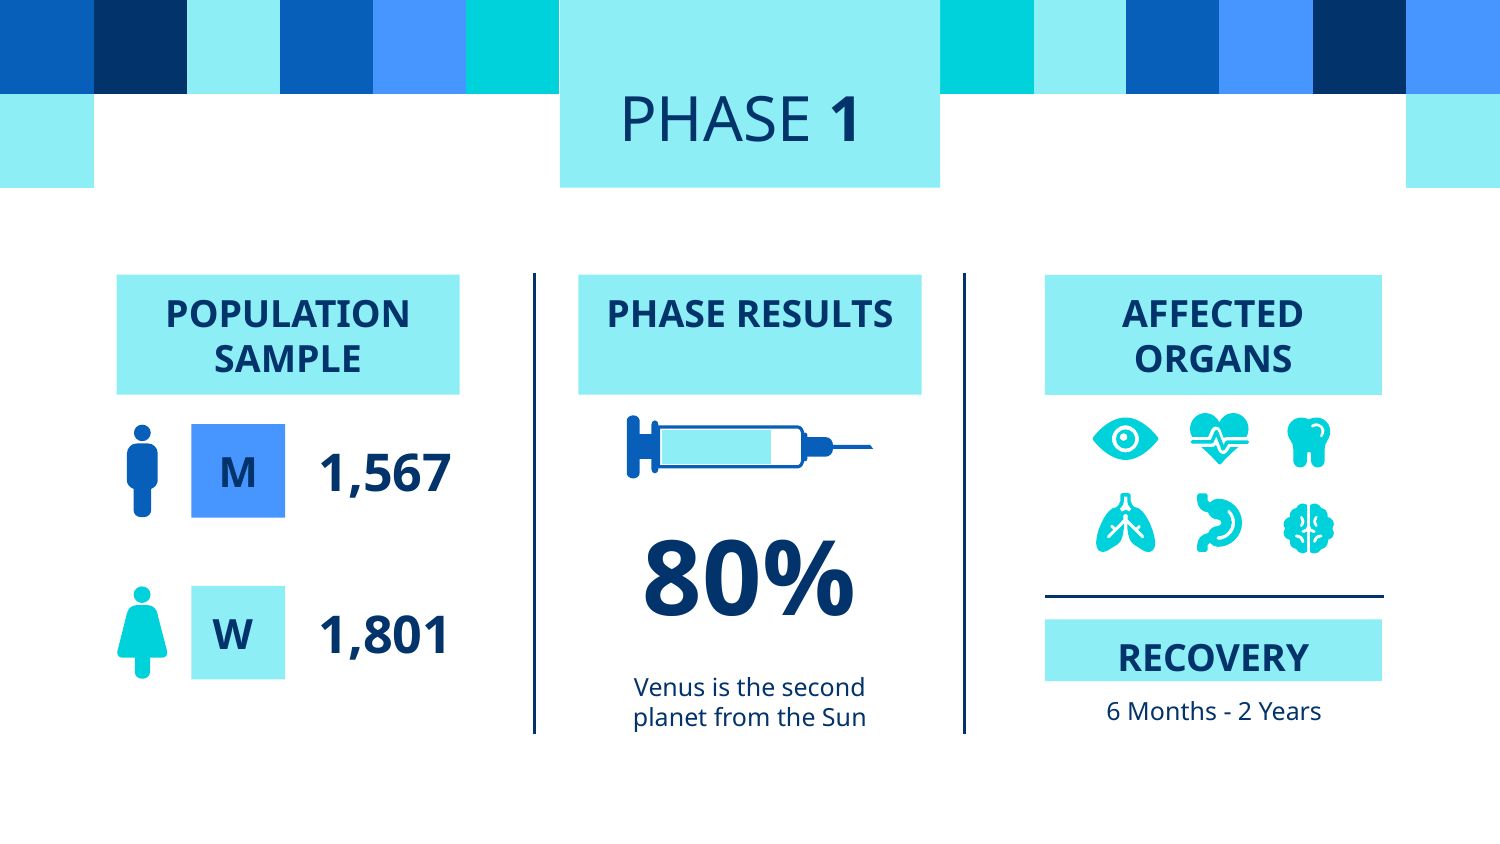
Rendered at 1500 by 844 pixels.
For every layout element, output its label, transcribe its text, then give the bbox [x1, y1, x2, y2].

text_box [1283, 503, 1335, 554]
title PHASE 1 [559, 0, 941, 188]
subtitle Venus is the second planet from the Sun [601, 656, 899, 739]
title PHASE RESULTS [578, 274, 922, 395]
text_box [1287, 417, 1331, 468]
title AFFECTED ORGANS [1044, 274, 1382, 395]
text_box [1092, 417, 1159, 461]
title POPULATION SAMPLE [116, 274, 460, 395]
subtitle 6 Months - 2 Years [1005, 680, 1424, 735]
subtitle 80% [593, 511, 906, 637]
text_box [116, 586, 169, 680]
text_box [1189, 412, 1250, 465]
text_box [718, 323, 782, 571]
title W [191, 585, 286, 680]
subtitle 1,567 [303, 427, 493, 515]
subtitle 1,801 [303, 589, 493, 676]
title M [191, 424, 286, 518]
text_box [1096, 493, 1156, 552]
text_box [1197, 493, 1242, 552]
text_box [126, 424, 158, 518]
title RECOVERY [1044, 619, 1382, 680]
